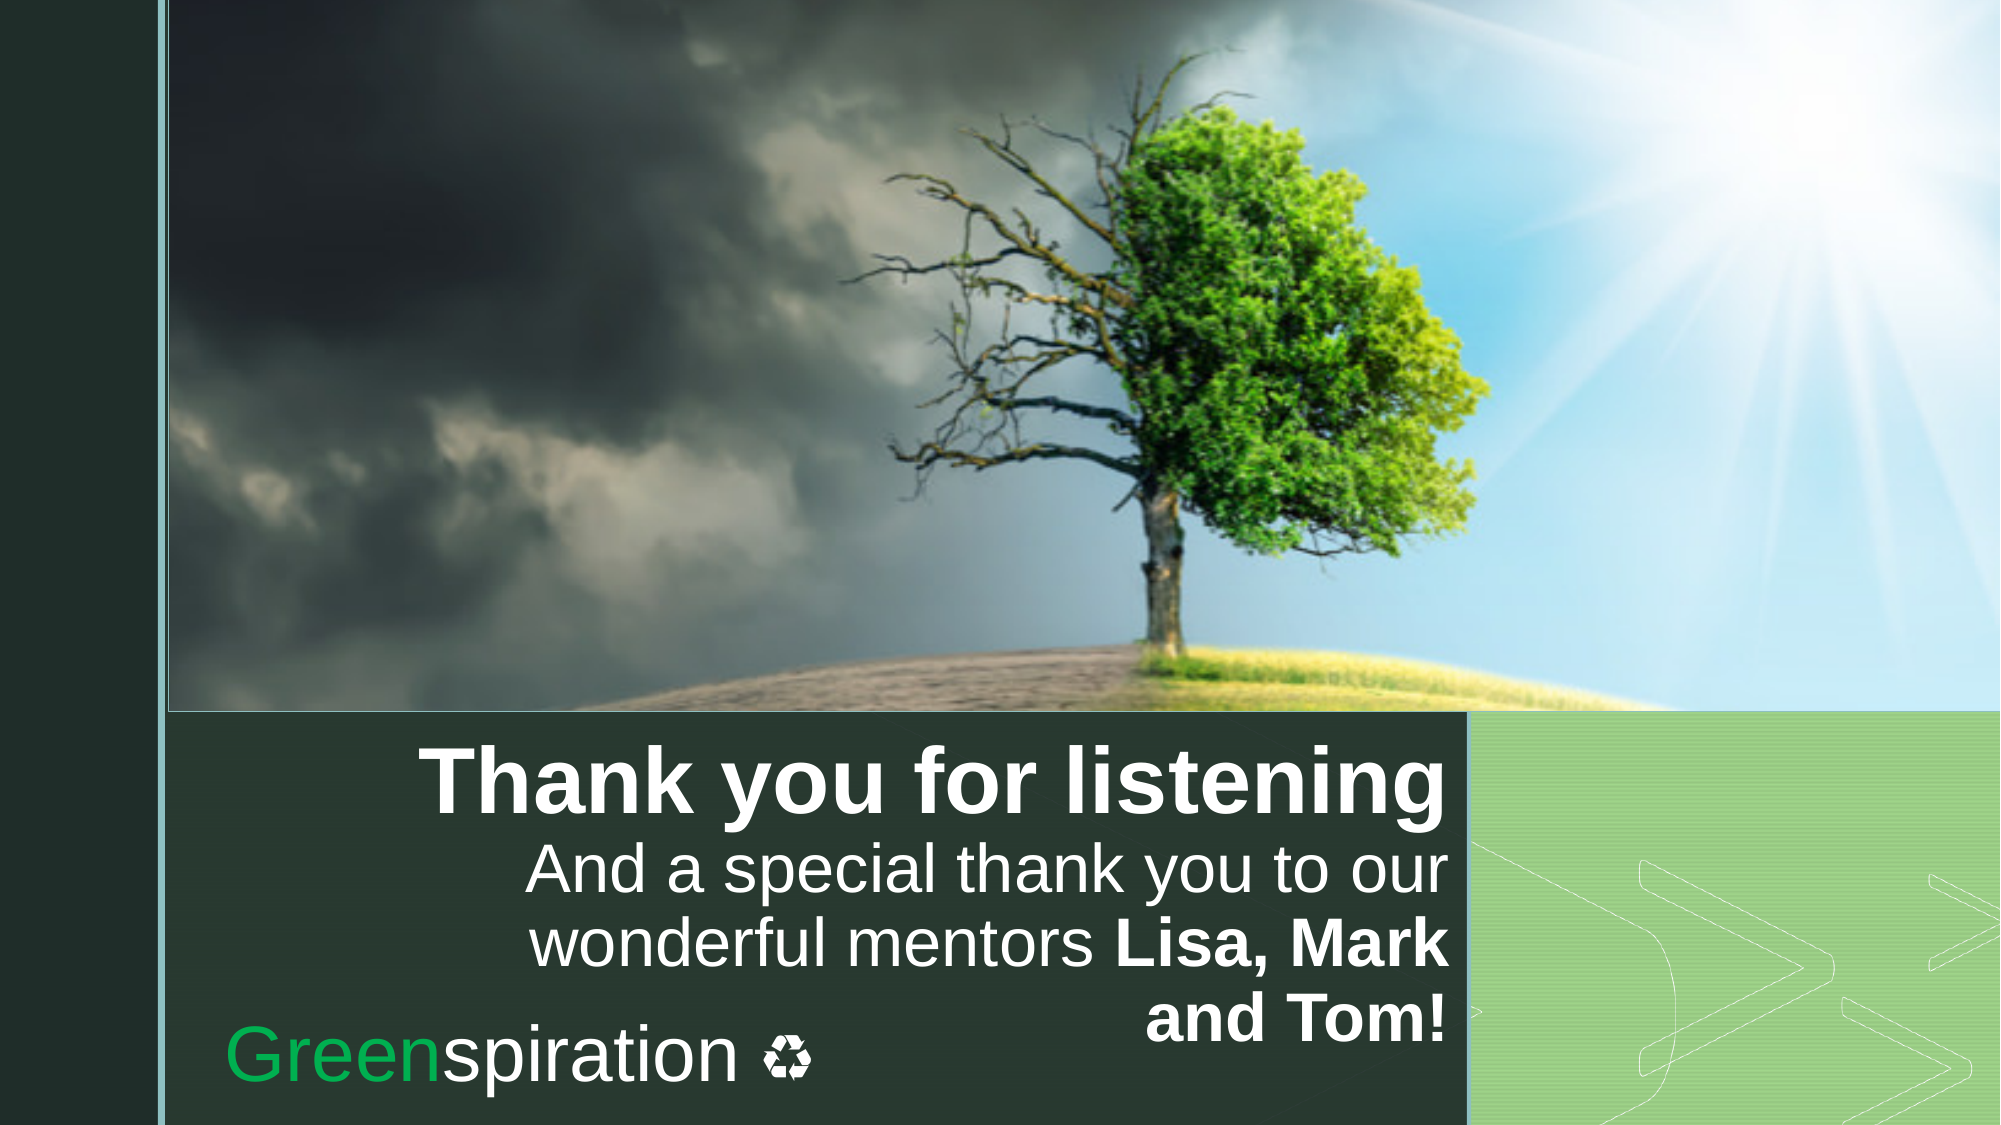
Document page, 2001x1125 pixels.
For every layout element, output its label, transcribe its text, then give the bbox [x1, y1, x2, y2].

text_box Greenspiration ♻️ [0, 1005, 832, 1107]
picture [168, 0, 2000, 1125]
title Thank you for listening And a special thank you to our wonderful mentors Lisa, Mark and Tom! [378, 724, 1466, 1097]
